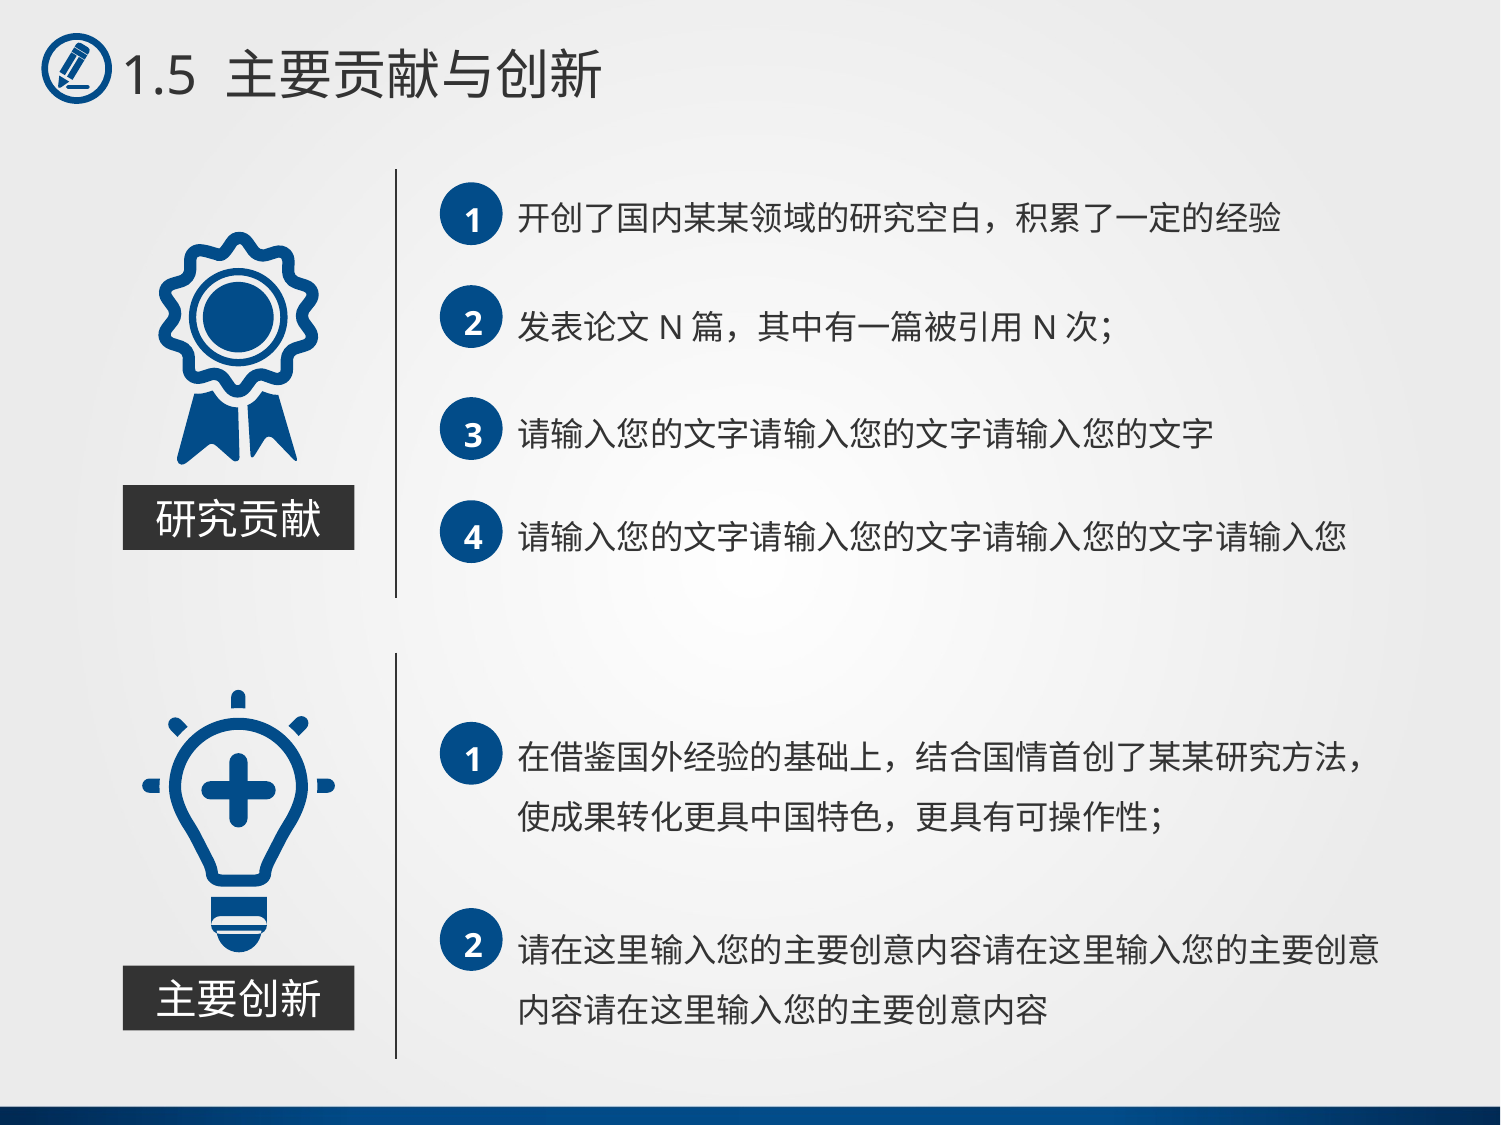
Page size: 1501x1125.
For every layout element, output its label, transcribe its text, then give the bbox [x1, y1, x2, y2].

text_box 3 [439, 397, 502, 460]
text_box 请输入您的文字请输入您的文字请输入您的文字请输入您 [502, 488, 1412, 564]
text_box 1 [439, 721, 502, 785]
text_box 1.5 主要贡献与创新 [106, 33, 619, 113]
text_box [177, 390, 240, 465]
text_box 1 [439, 182, 502, 246]
text_box 主要创新 [122, 965, 355, 1031]
text_box [158, 231, 319, 398]
text_box 请输入您的文字请输入您的文字请输入您的文字 [502, 385, 1412, 461]
text_box [316, 778, 335, 793]
text_box [247, 391, 297, 461]
text_box 发表论文N篇，其中有一篇被引用N次； [502, 279, 1412, 354]
picture [0, 0, 1501, 1125]
text_box [142, 778, 160, 793]
text_box 2 [439, 285, 502, 348]
text_box [231, 689, 246, 709]
text_box 开创了国内某某领域的研究空白，积累了一定的经验 [502, 169, 1412, 245]
text_box [41, 33, 112, 104]
text_box [288, 716, 309, 737]
text_box [168, 717, 308, 887]
text_box 请在这里输入您的主要创意内容请在这里输入您的主要创意内容请在这里输入您的主要创意内容 [502, 902, 1412, 1037]
text_box [211, 896, 267, 953]
text_box 2 [439, 908, 502, 971]
text_box 研究贡献 [122, 485, 355, 550]
text_box 在借鉴国外经验的基础上，结合国情首创了某某研究方法，使成果转化更具中国特色，更具有可操作性； [502, 709, 1412, 844]
text_box 4 [439, 500, 502, 564]
